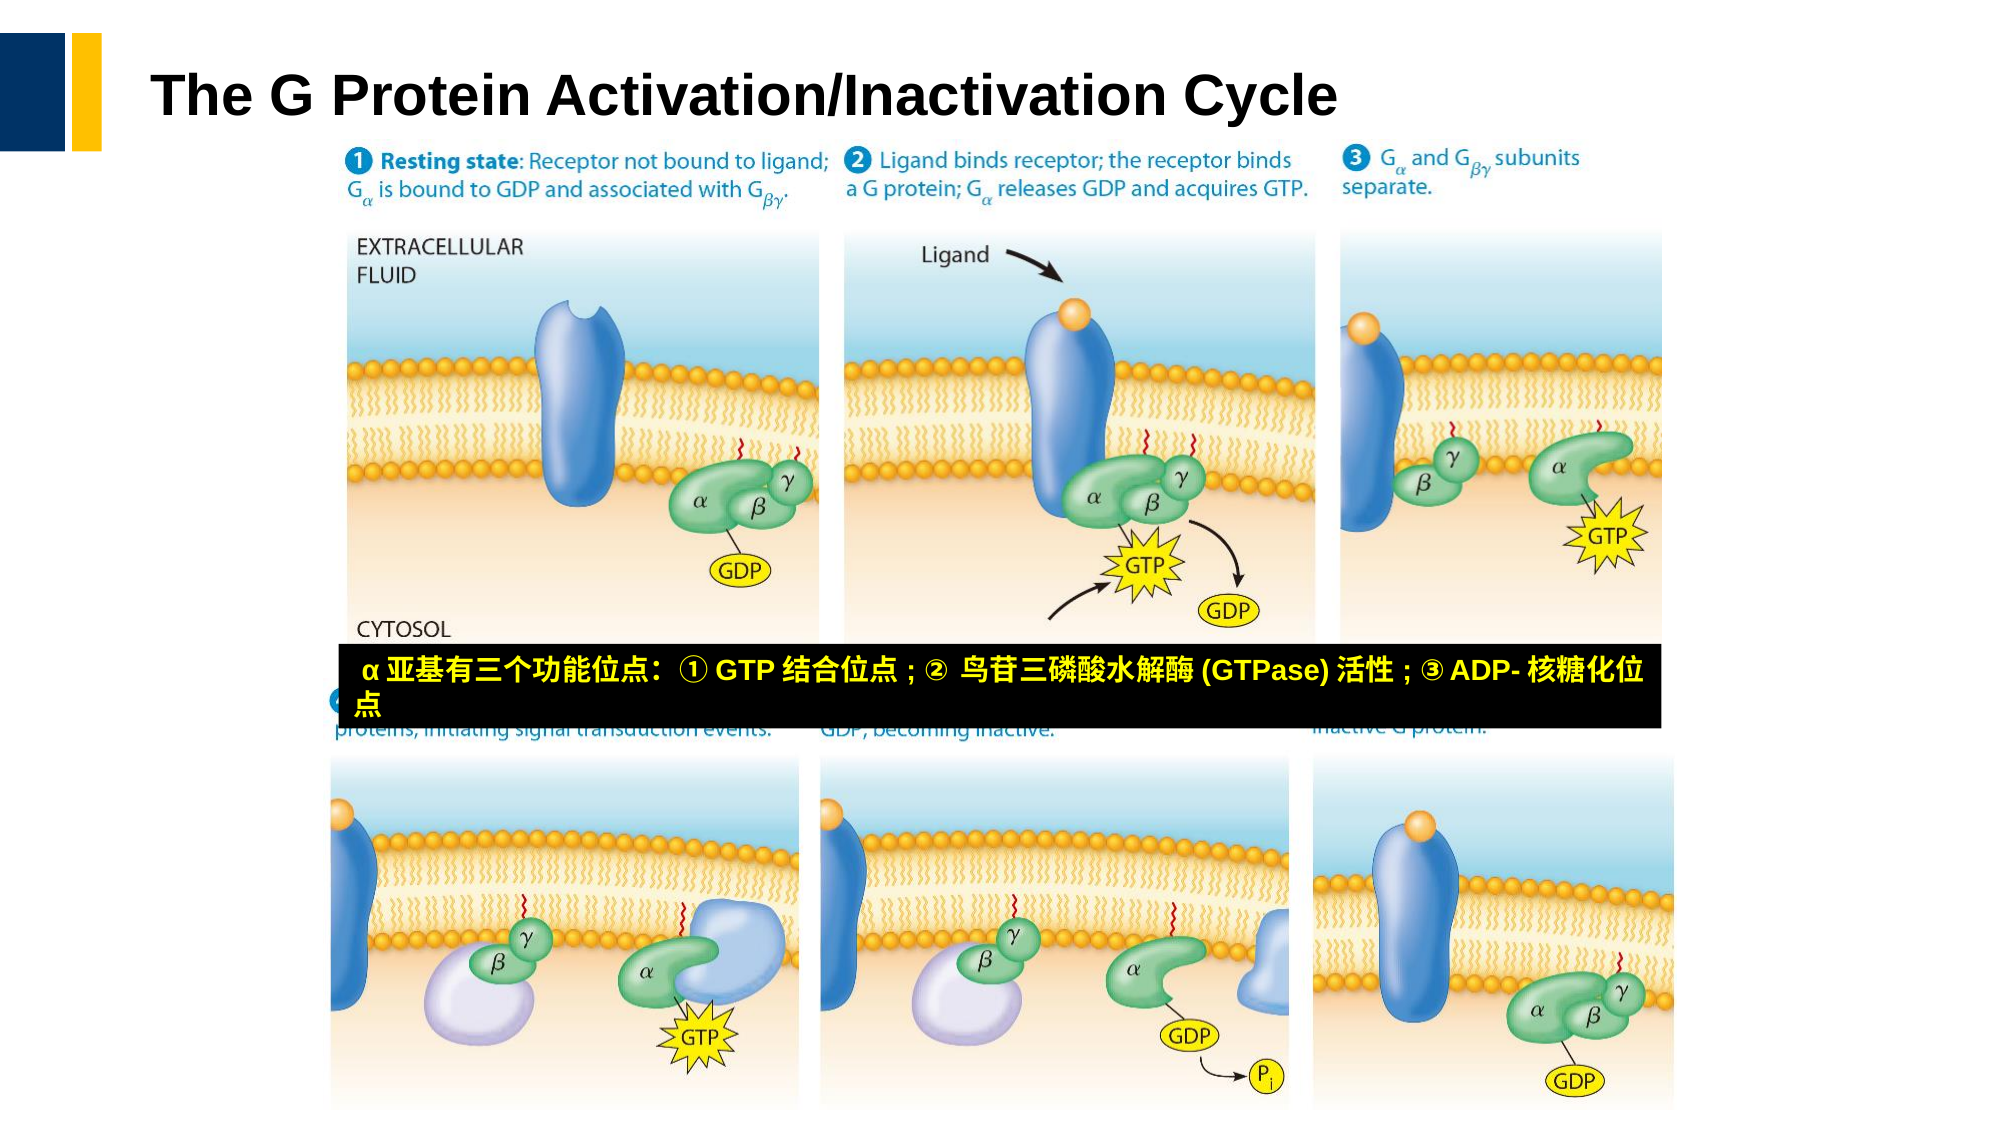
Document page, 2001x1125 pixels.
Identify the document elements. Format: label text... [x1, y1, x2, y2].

picture [338, 139, 1662, 644]
picture [323, 678, 1677, 1110]
text_box α亚基有三个功能位点：①GTP结合位点; ②鸟苷三磷酸水解酶(GTPase)活性; ③ADP-核糖化位点 [338, 644, 1662, 678]
title The G Protein Activation/Inactivation Cycle [135, 33, 1950, 152]
